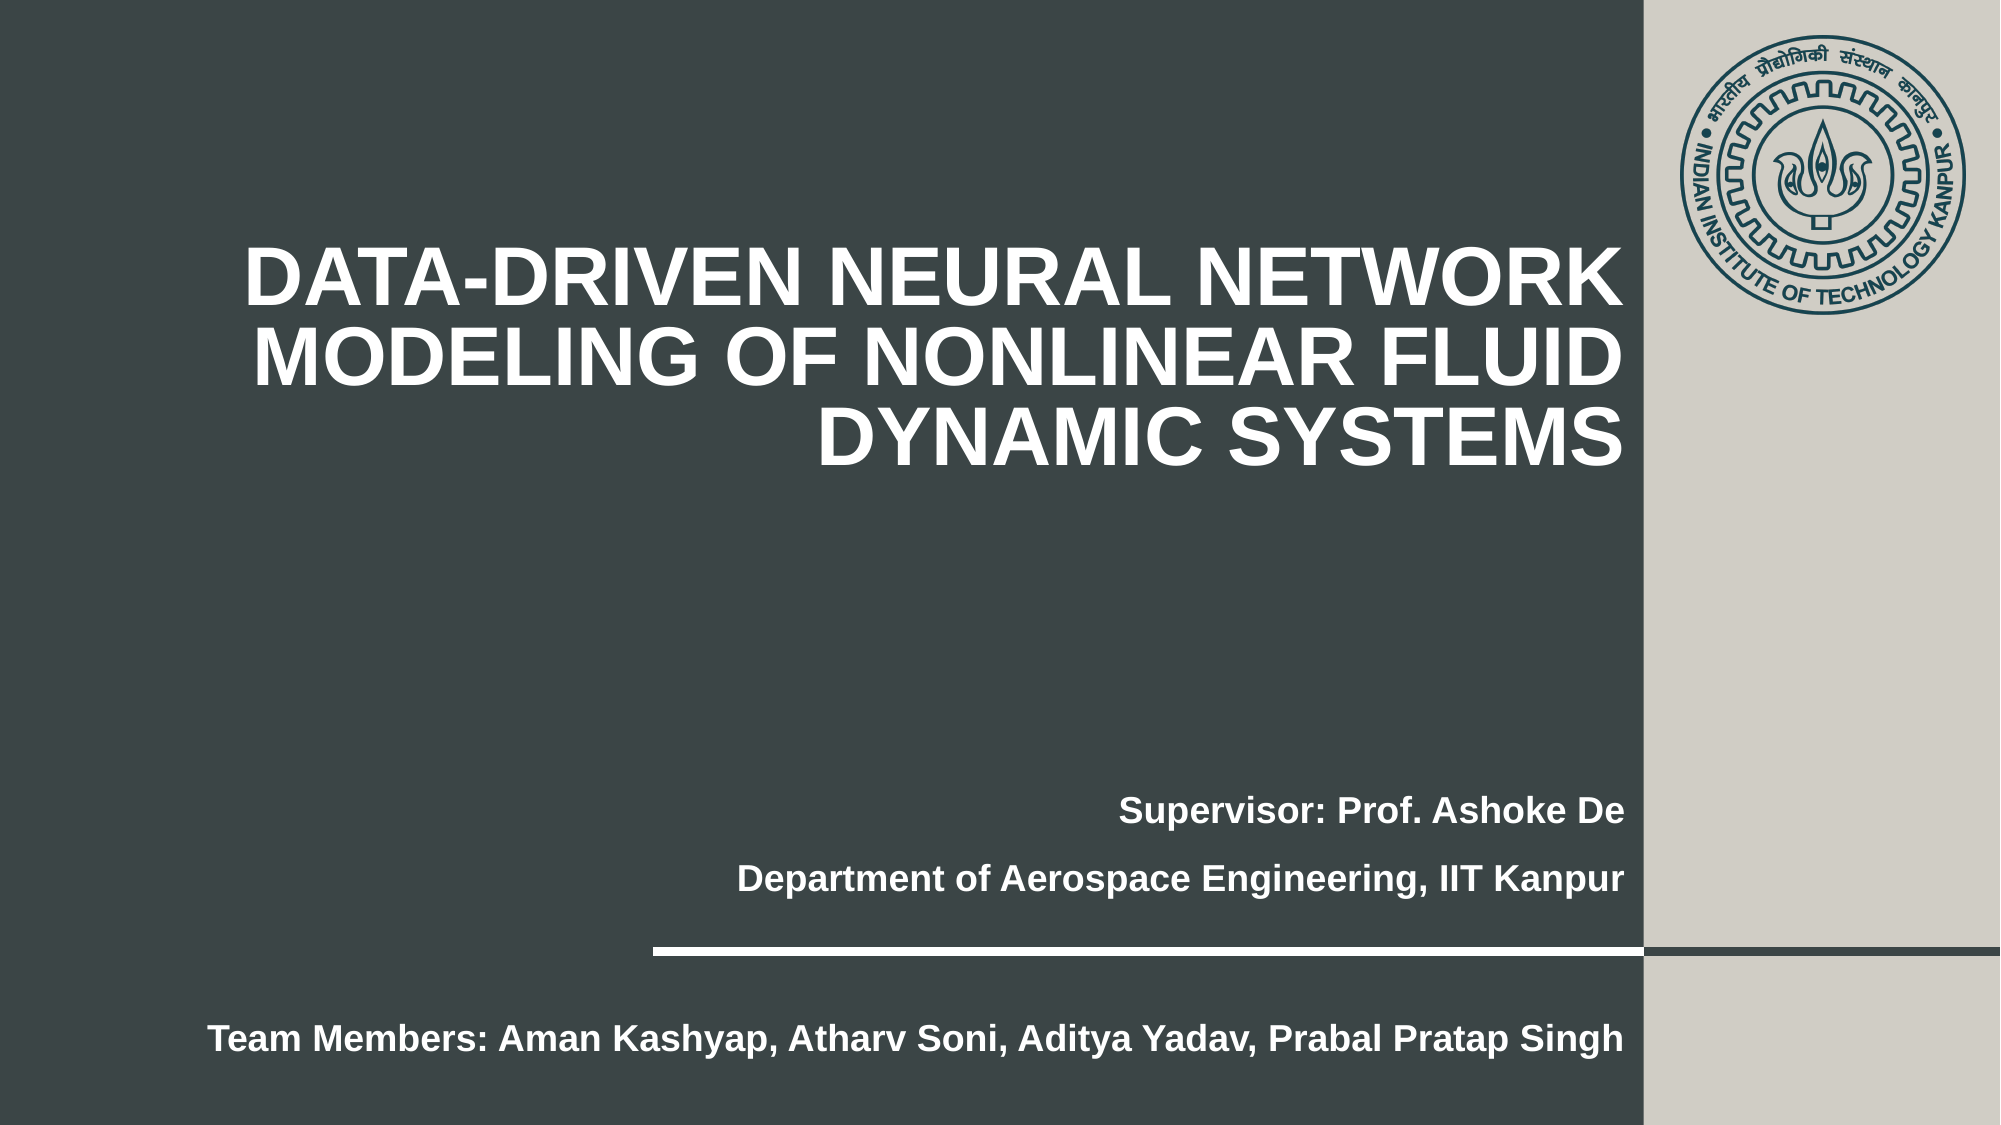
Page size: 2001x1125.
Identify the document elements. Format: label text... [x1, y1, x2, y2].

title Data-Driven Neural Network Modeling of Nonlinear Fluid Dynamic Systems [0, 234, 1641, 514]
list Supervisor: Prof. Ashoke De Department of Aerospace Engineering, IIT Kanpur Team Members: Aman Kashyap, Atharv Soni, Aditya Yadav, Prabal Pratap Singh [143, 756, 1641, 1094]
picture [1680, 35, 1966, 316]
